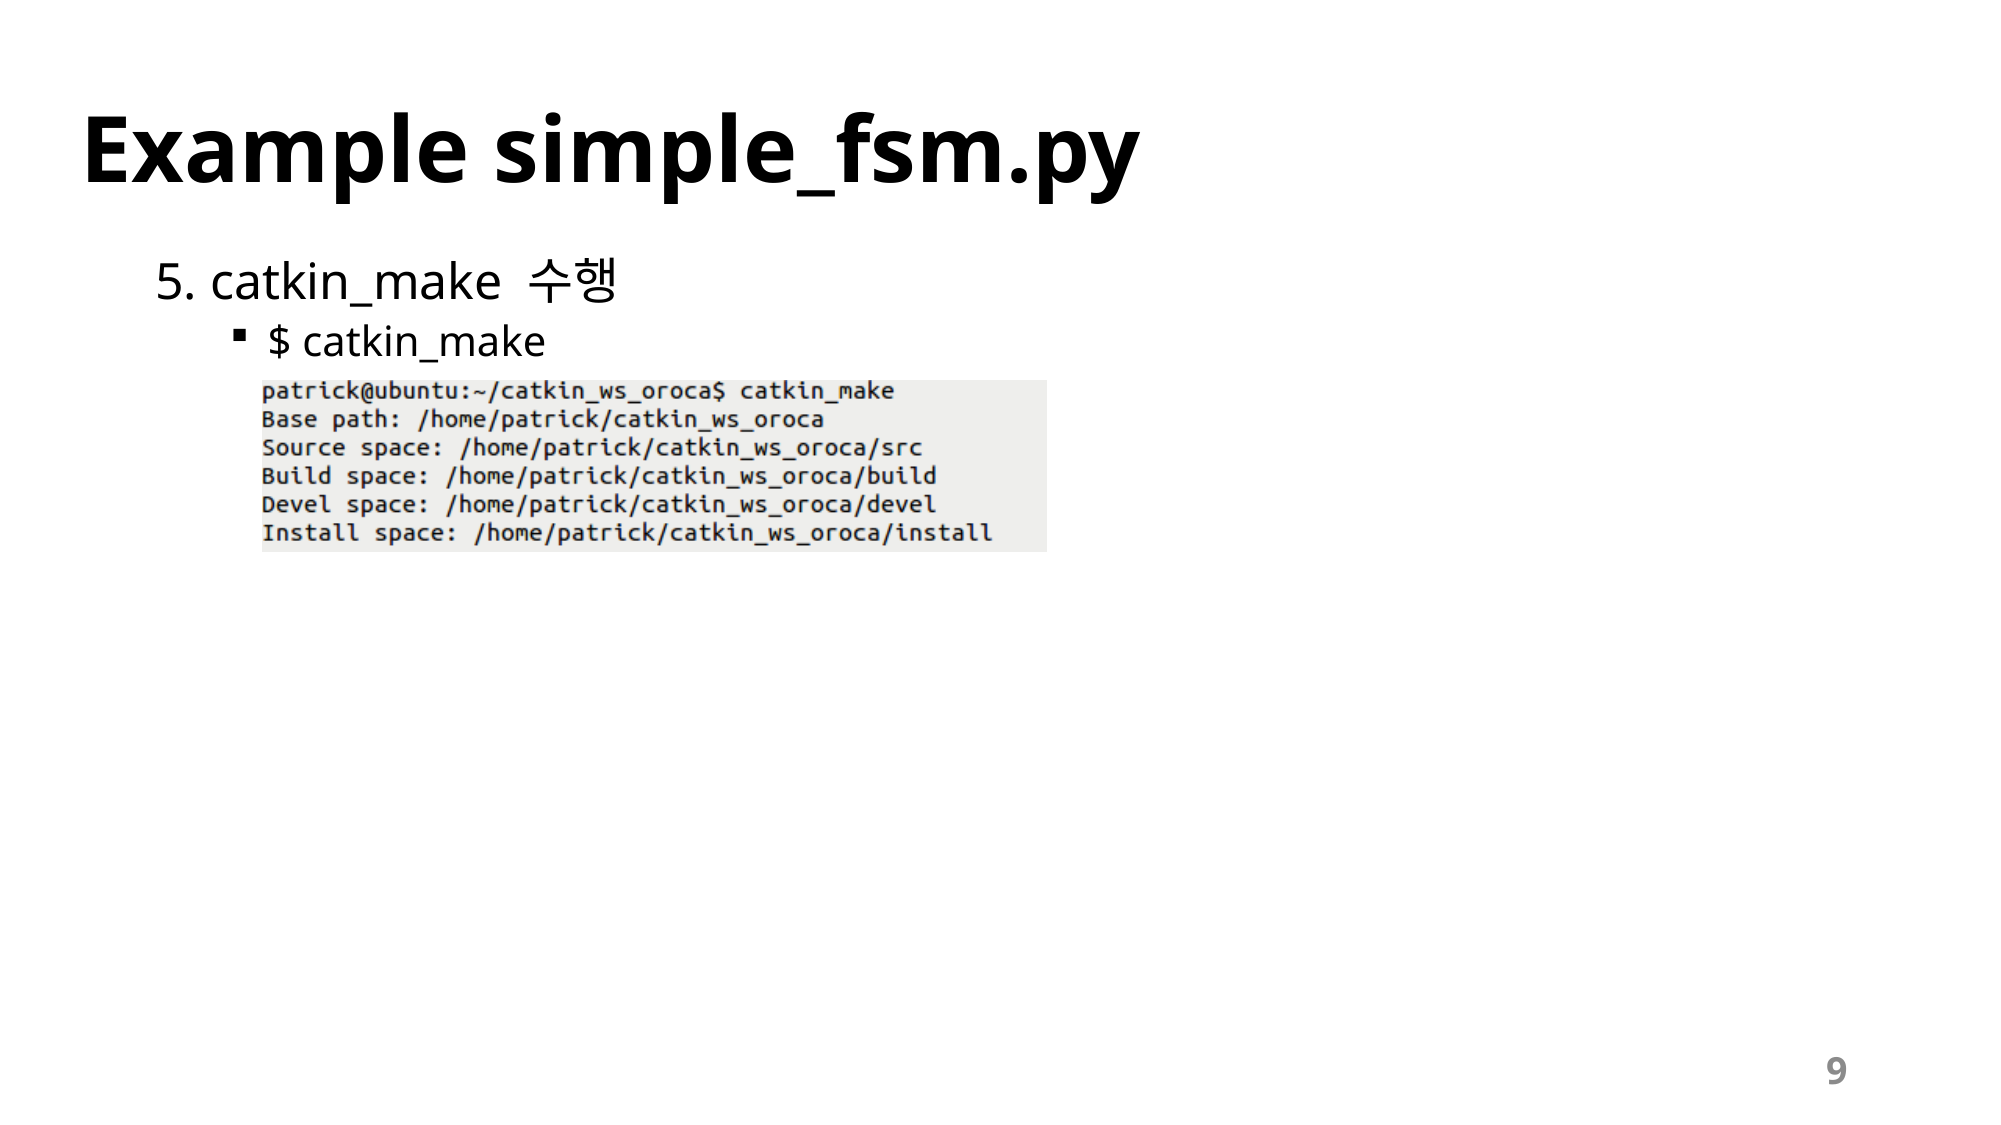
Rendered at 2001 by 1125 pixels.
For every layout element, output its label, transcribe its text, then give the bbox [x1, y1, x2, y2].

picture [262, 380, 1047, 552]
slide_number 9 [1412, 1042, 1863, 1103]
title Example simple_fsm.py [65, 44, 1791, 263]
text_box 5. catkin_make 수행 $ catkin_make [65, 263, 1791, 963]
